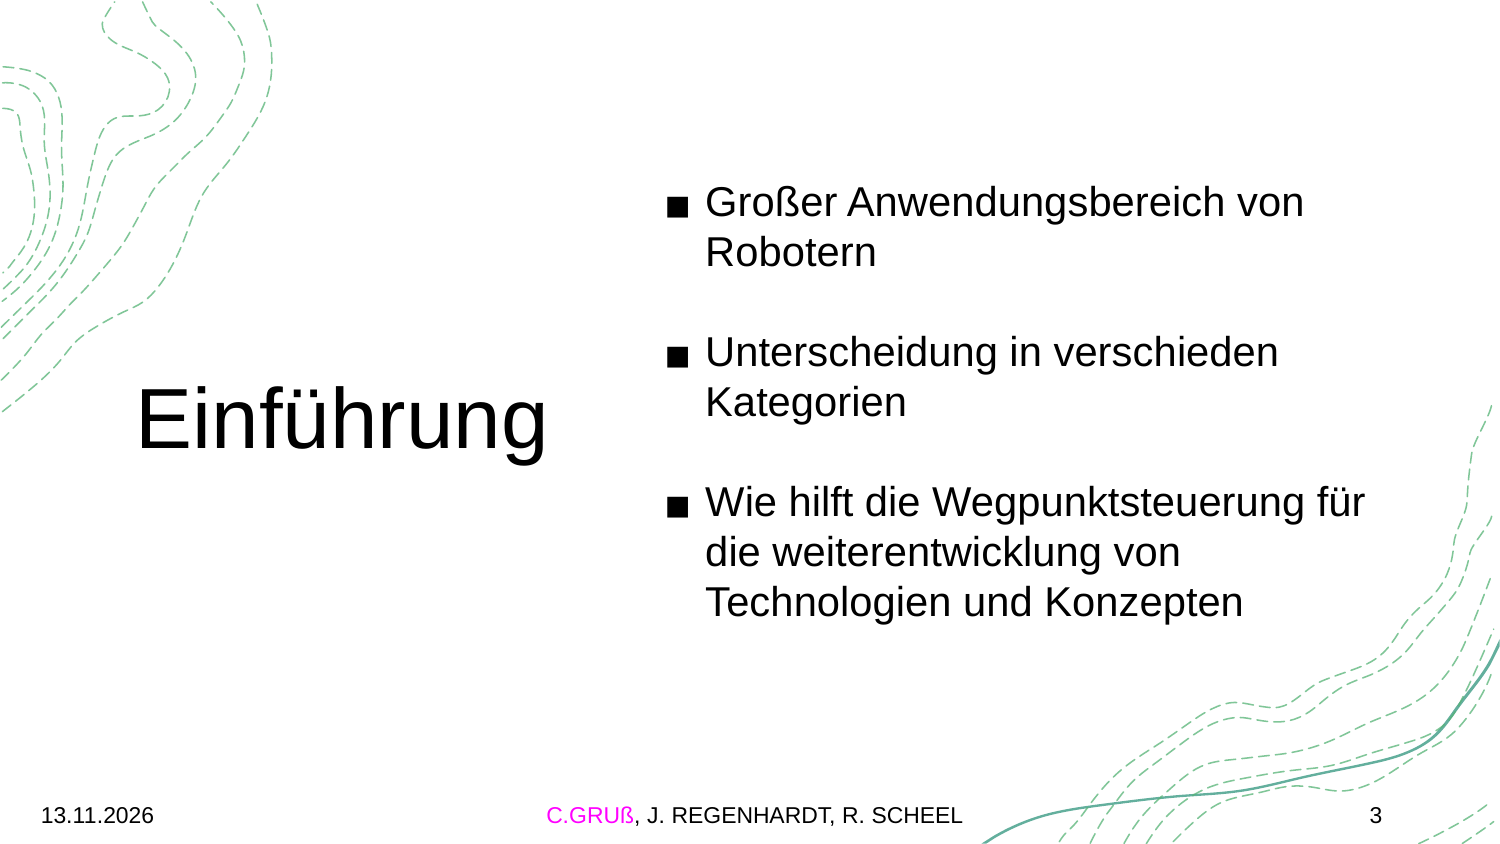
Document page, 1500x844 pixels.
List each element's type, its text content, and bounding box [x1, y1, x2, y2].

text_box Großer Anwendungsbereich von Robotern Unterscheidung in verschieden Kategorien Wie hilft die Wegpunktsteuerung für die weiterentwicklung von Technologien und Konzepten [652, 168, 1382, 675]
text_box Einführung [124, 371, 599, 472]
slide_number 3 [1358, 797, 1392, 831]
footer C.GRUß, J. REGENHARDT, R. SCHEEL [501, 797, 1008, 831]
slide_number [29, 797, 167, 831]
